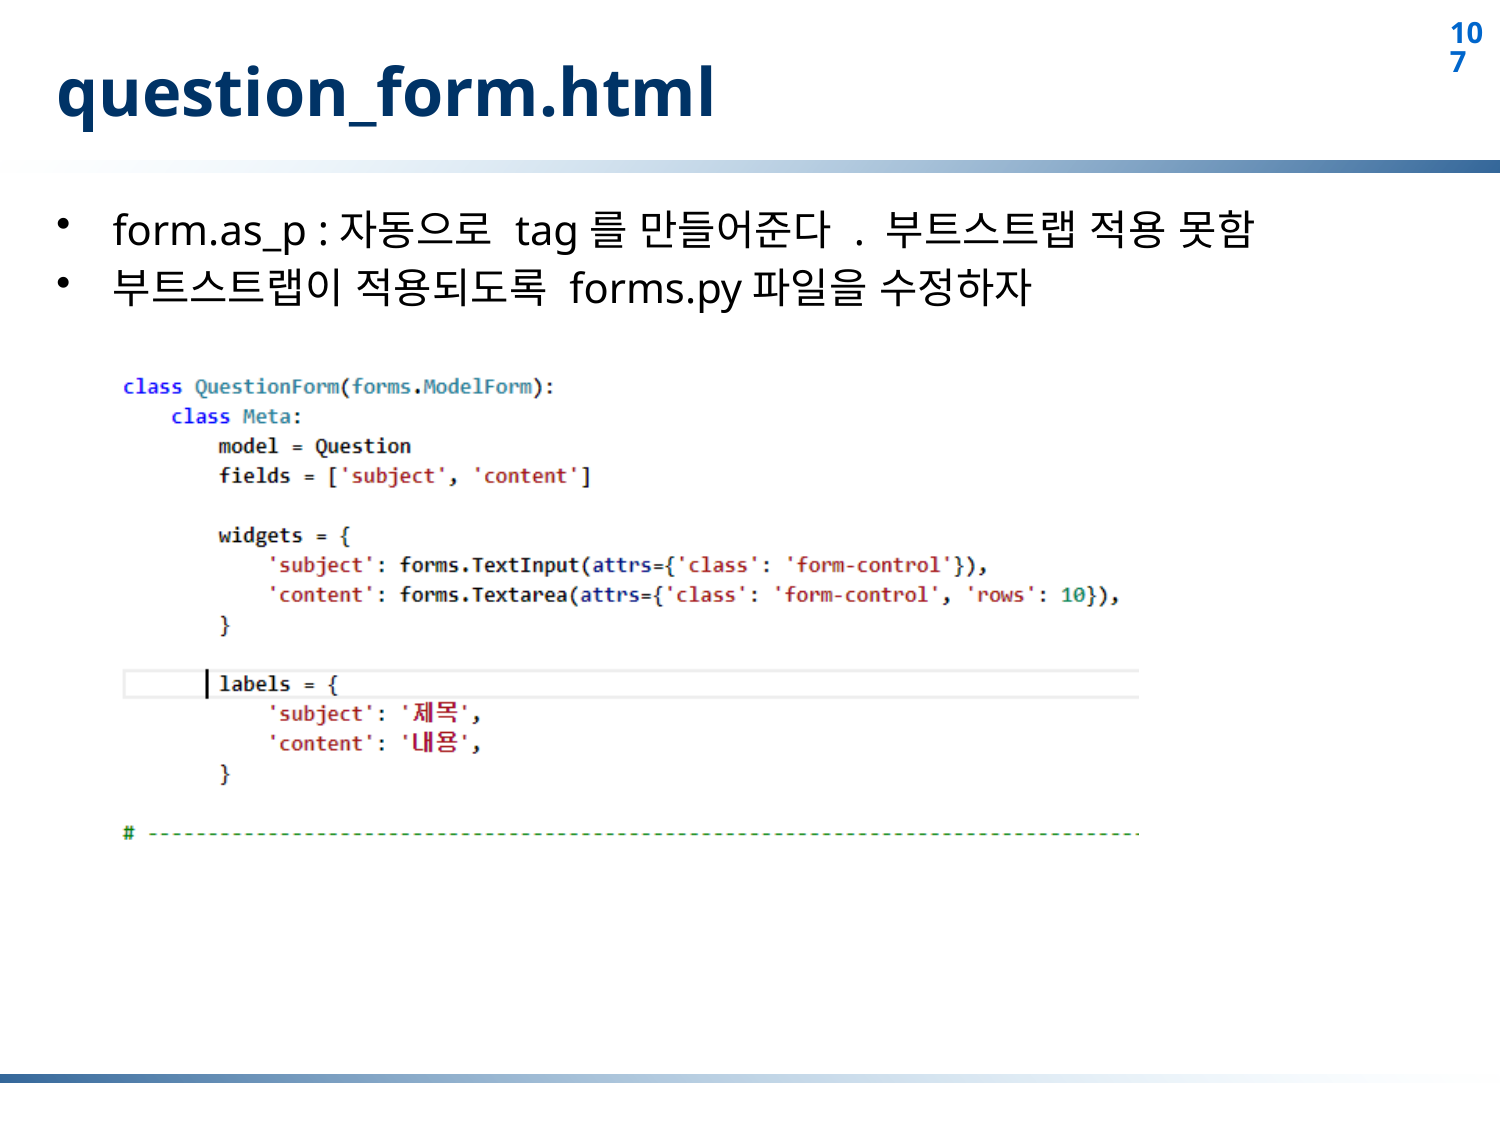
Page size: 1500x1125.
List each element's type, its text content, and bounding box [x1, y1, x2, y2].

picture [111, 361, 1140, 876]
list form.as_p :자동으로 tag를 만들어준다 . 부트스트랩 적용 못함 부트스트랩이 적용되도록 forms.py파일을 수정하자 [41, 196, 1459, 1059]
title question_form.html [41, 19, 1424, 161]
